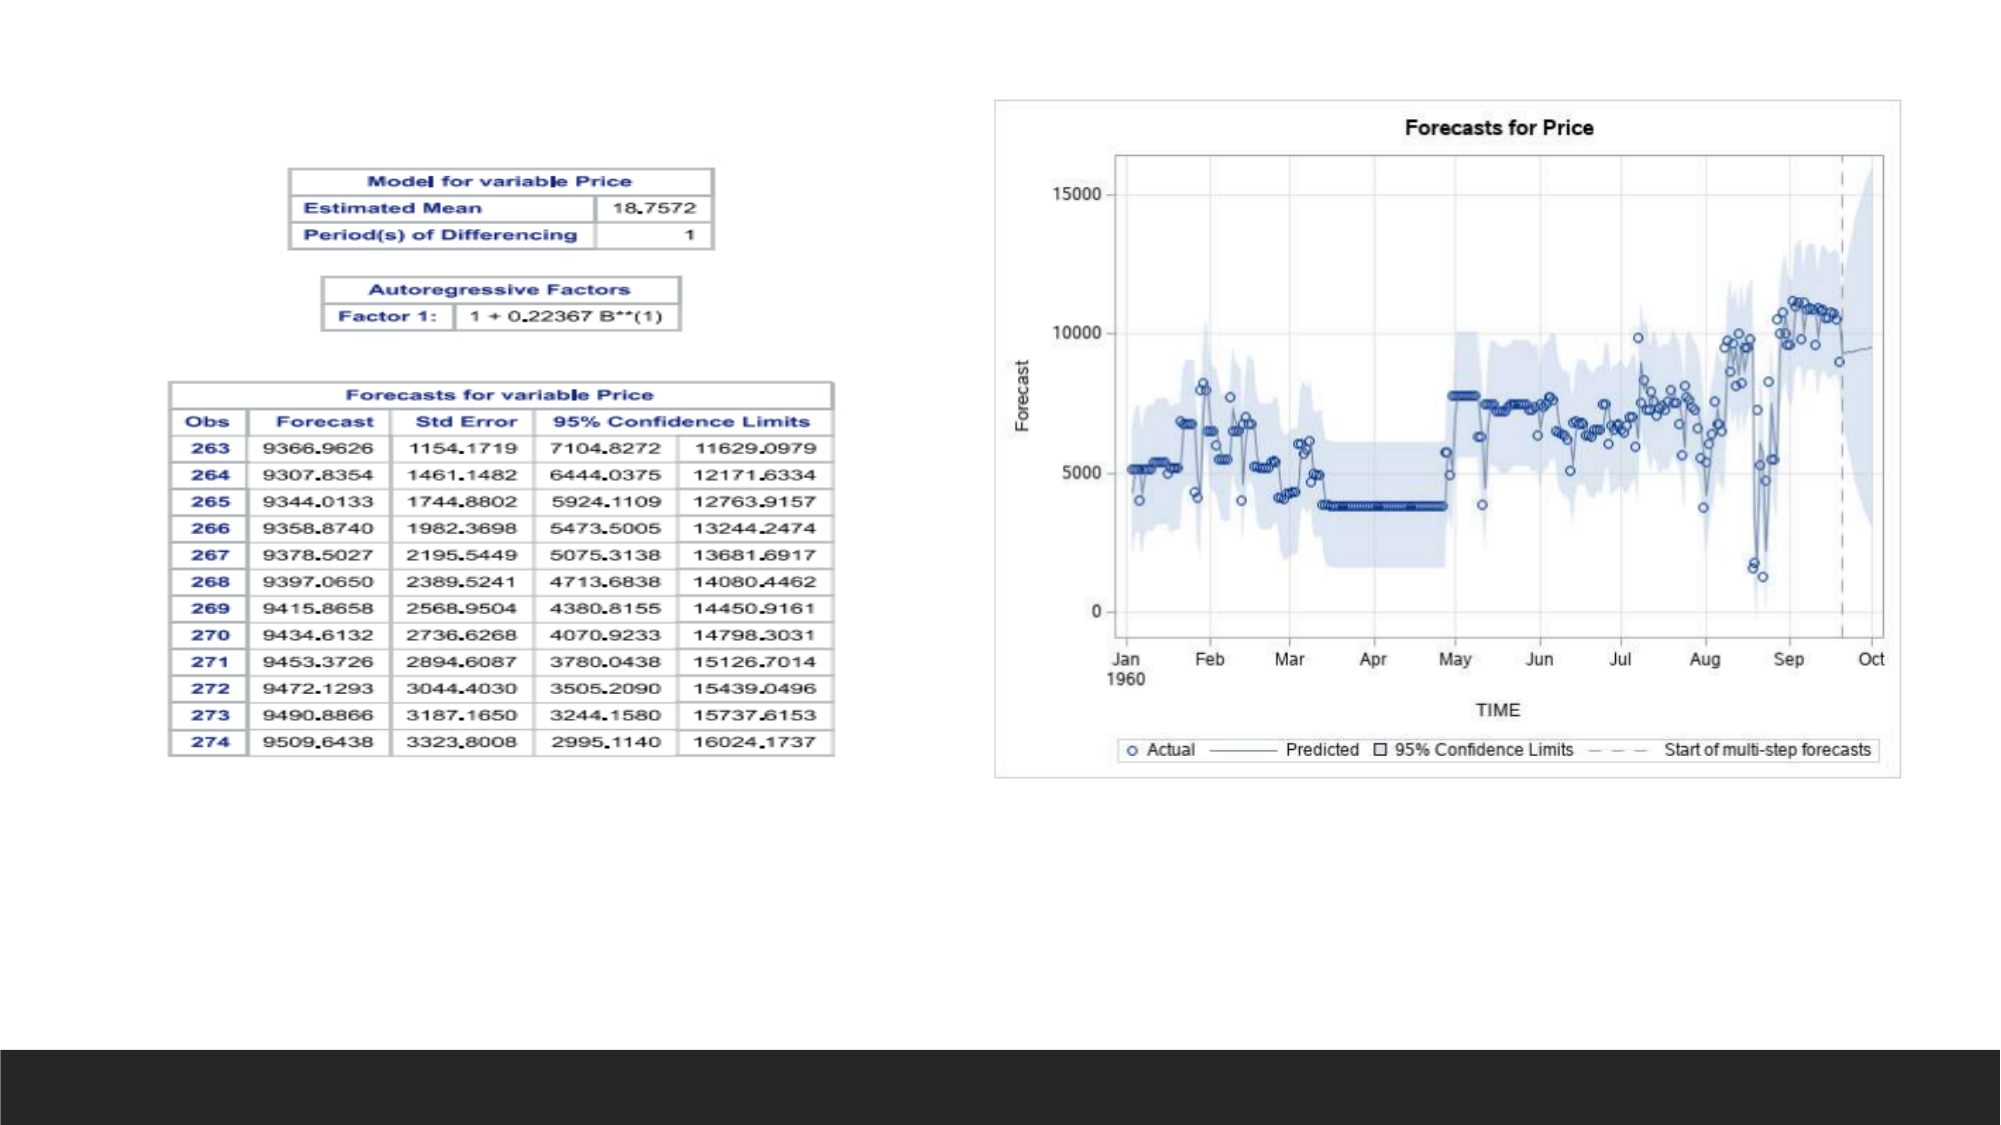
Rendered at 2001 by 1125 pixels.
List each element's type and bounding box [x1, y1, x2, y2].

picture [961, 90, 1938, 805]
picture [140, 157, 910, 868]
